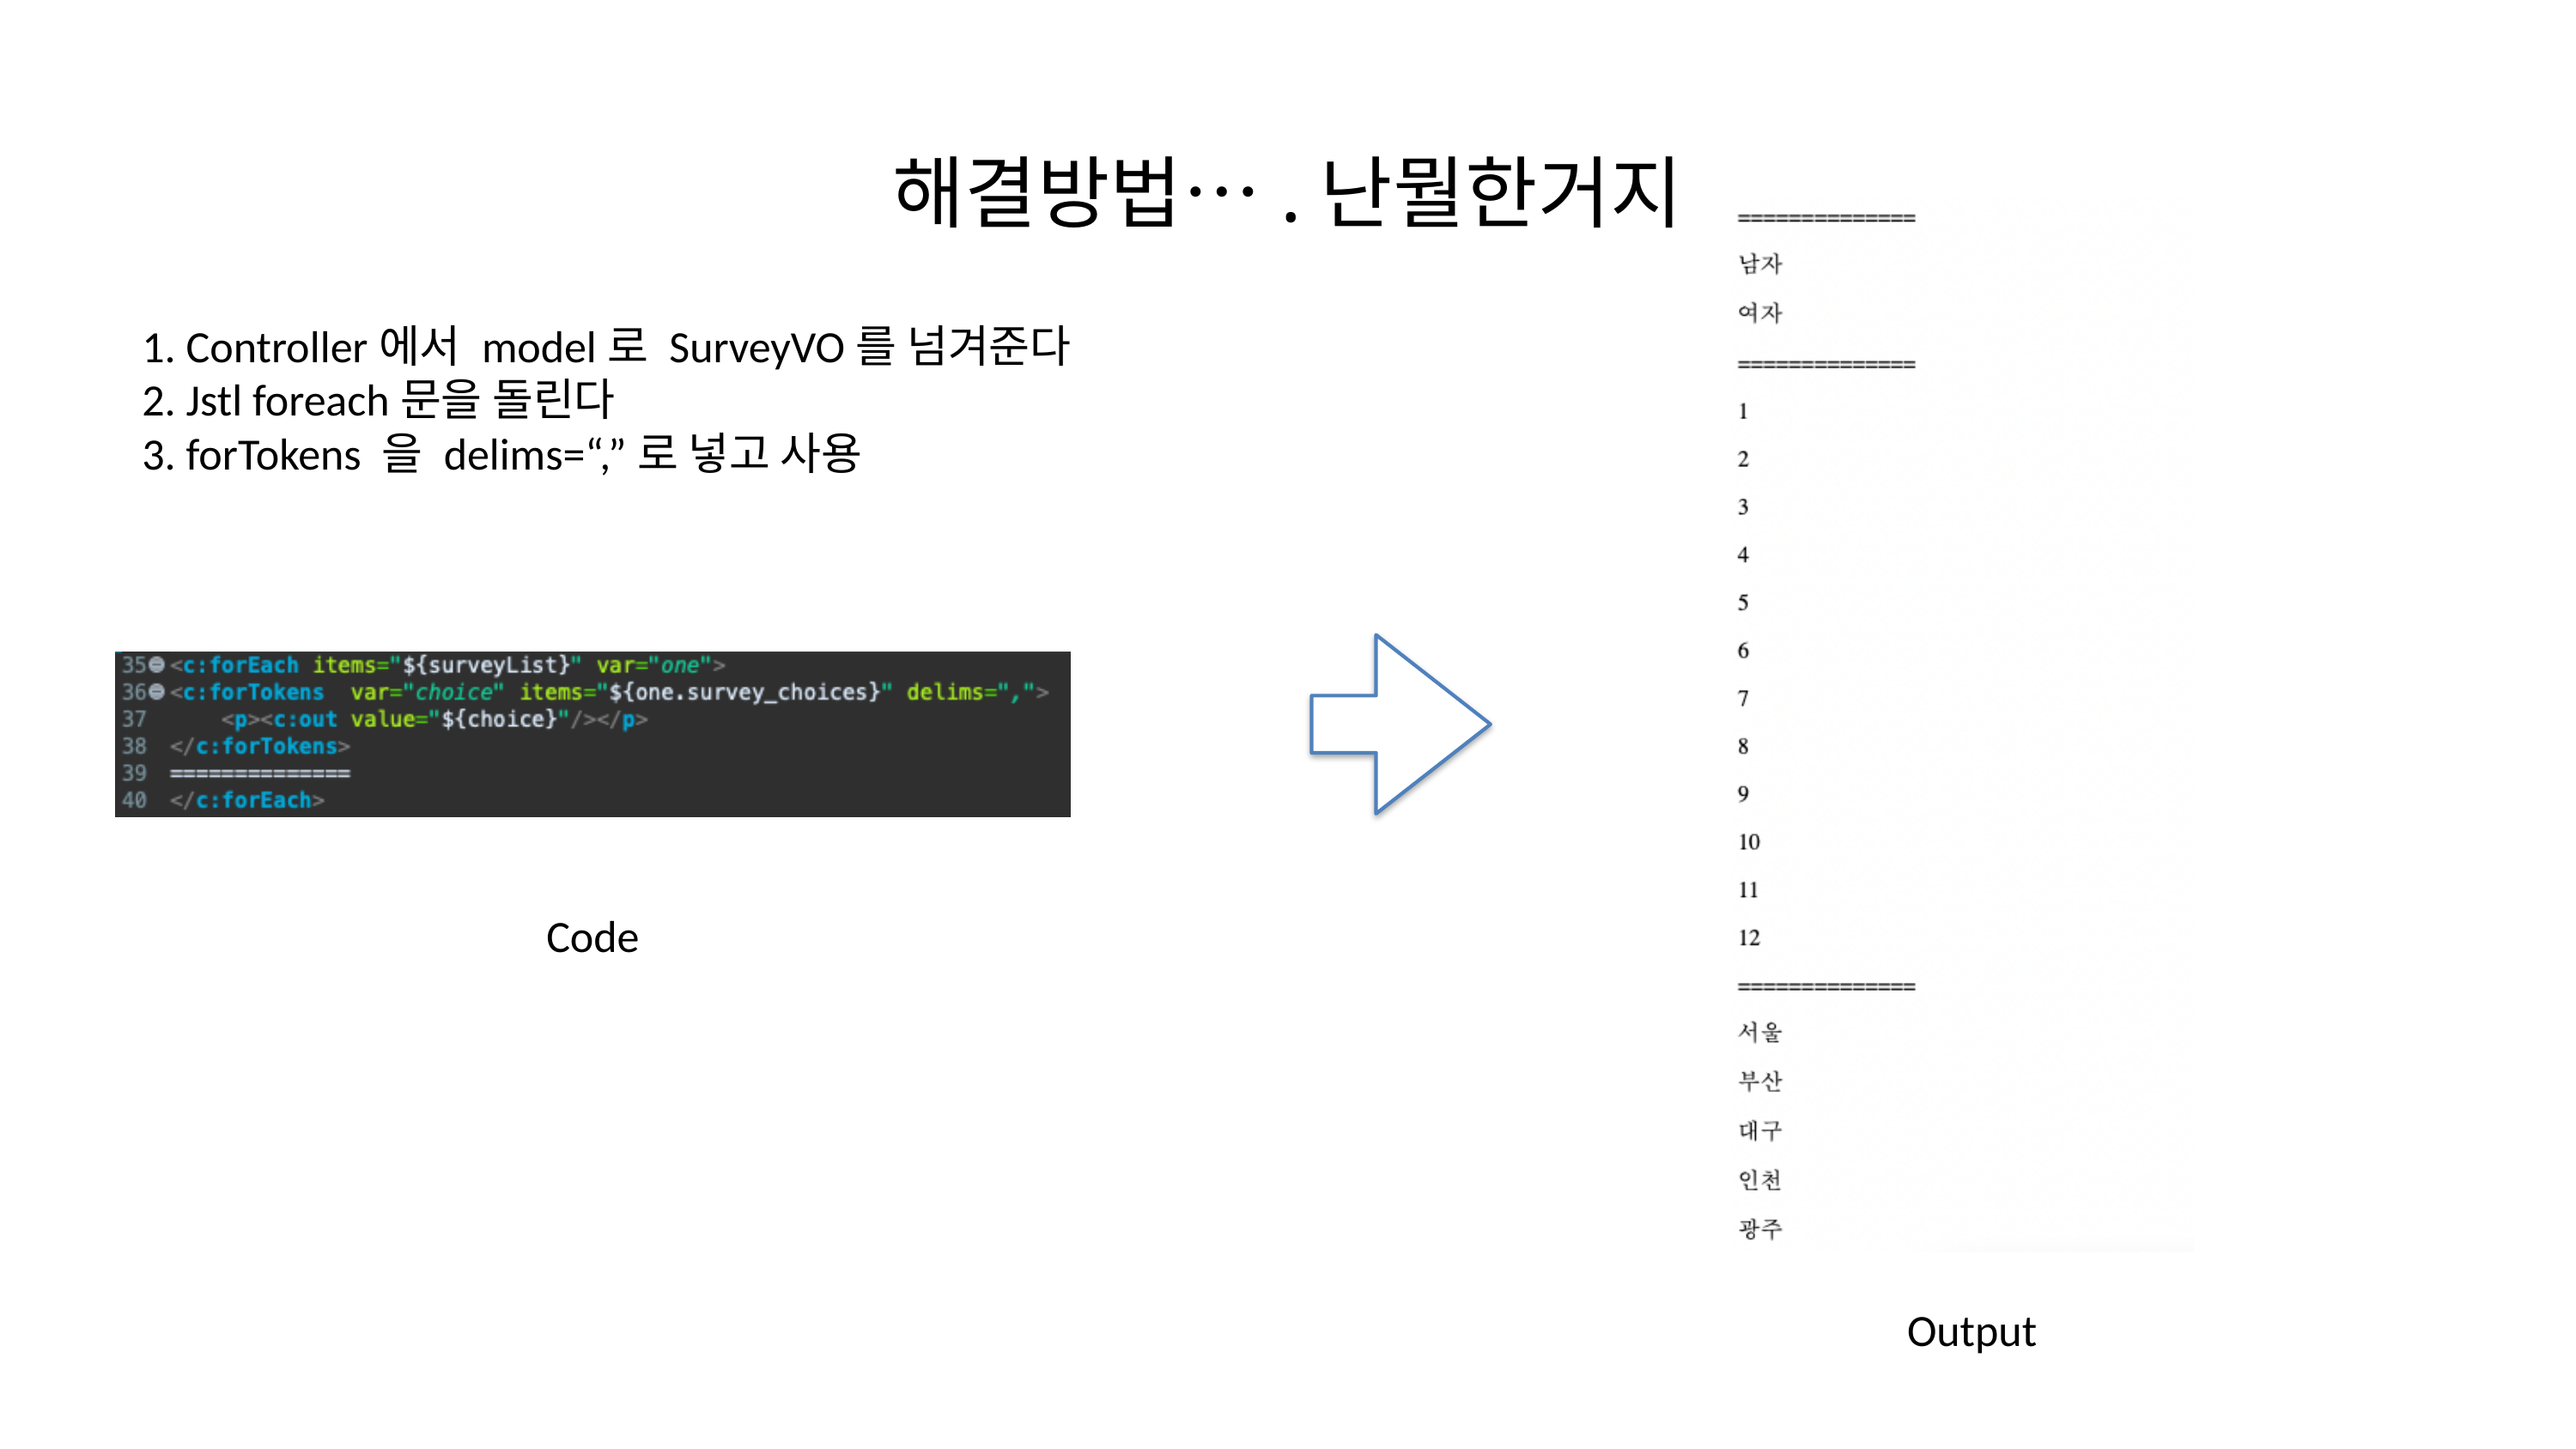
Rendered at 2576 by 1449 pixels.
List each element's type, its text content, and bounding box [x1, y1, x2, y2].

text_box [1311, 634, 1491, 814]
text_box 해결방법….난뭘한거지 [740, 86, 1836, 294]
text_box Controller에서 model로 SurveyVO를 넘겨준다 Jstl foreach문을 돌린다 forTokens 을 delims=“,”로 넣고 사용 [135, 311, 1102, 485]
text_box Code [539, 901, 647, 968]
picture [1731, 196, 2196, 1252]
picture [114, 652, 1071, 817]
text_box Output [1900, 1294, 2044, 1362]
